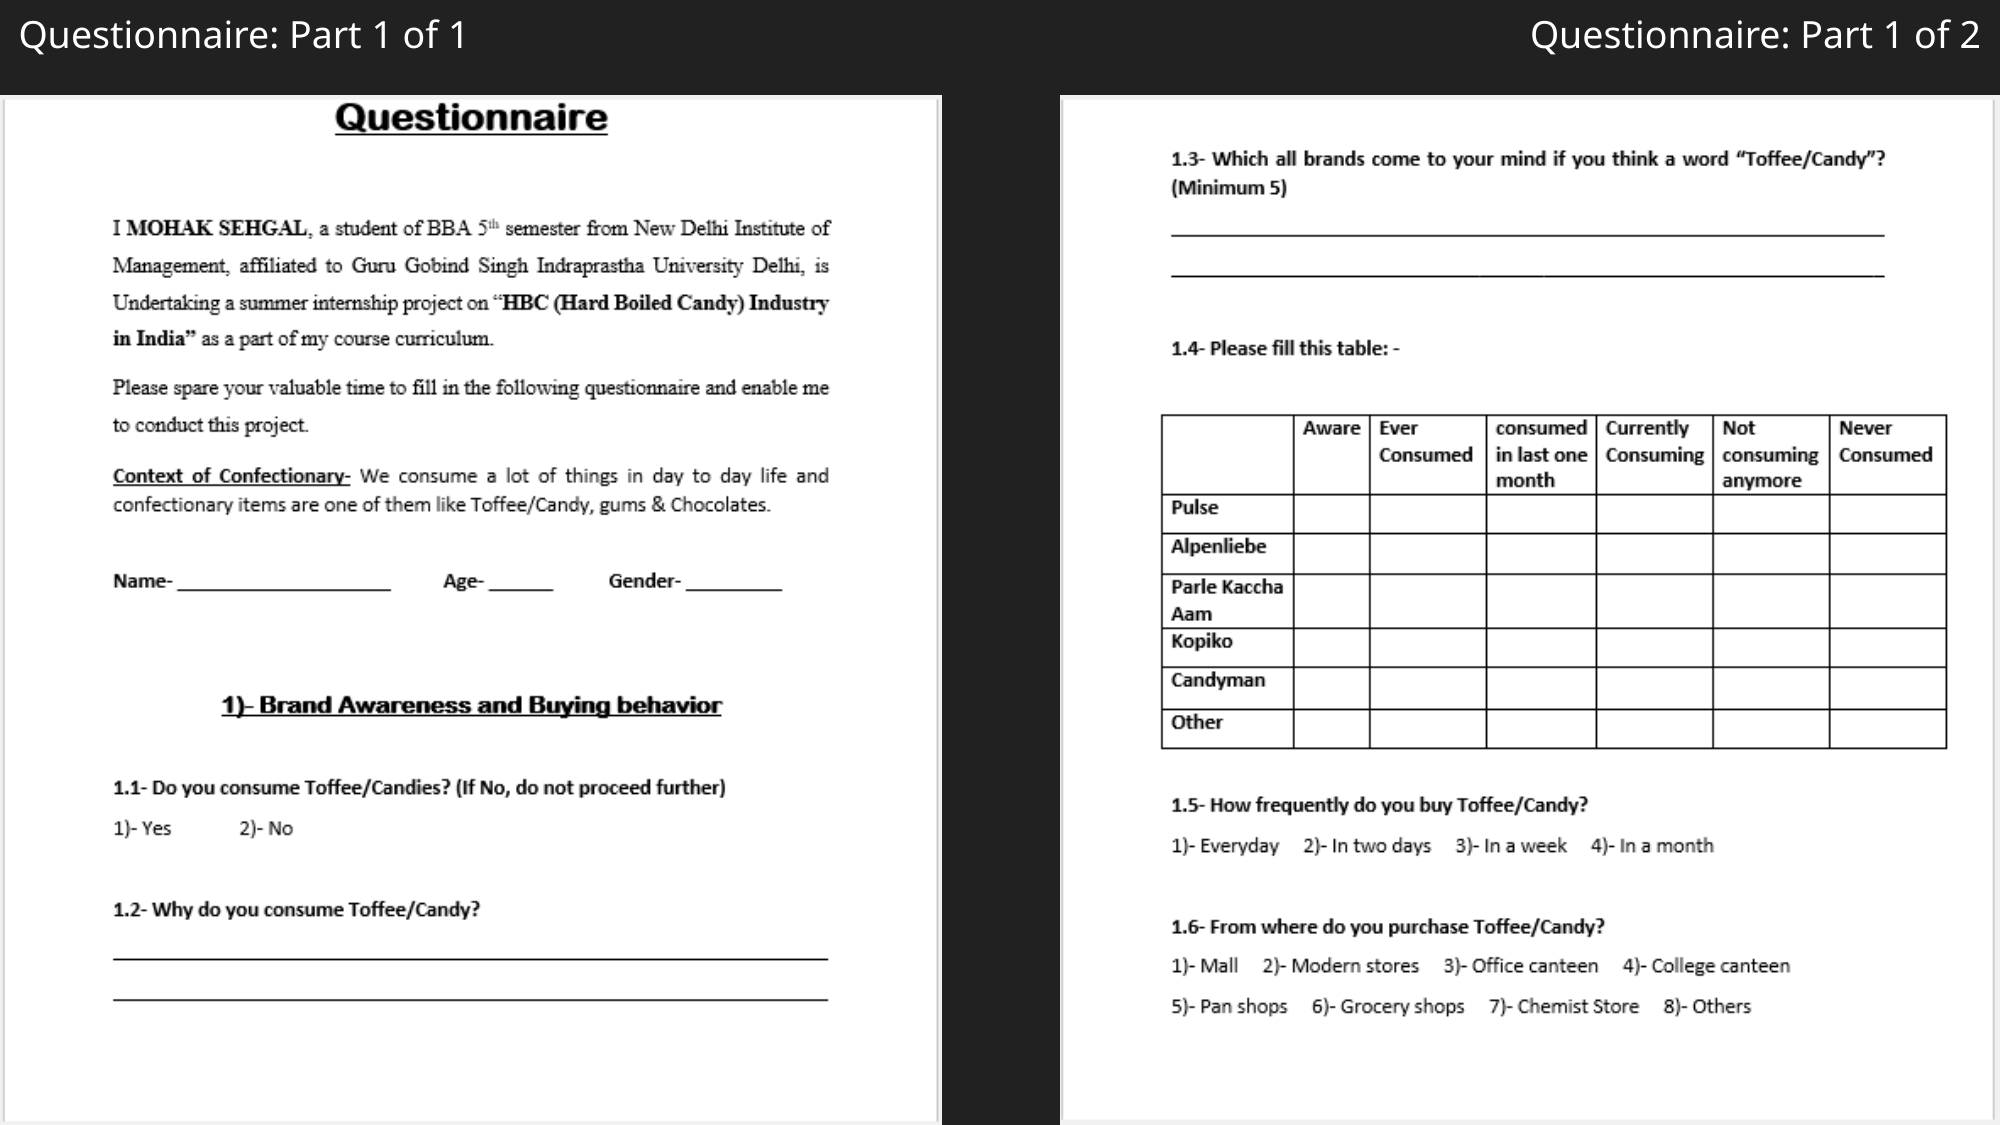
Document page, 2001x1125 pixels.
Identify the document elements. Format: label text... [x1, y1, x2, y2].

picture [1059, 95, 2000, 1125]
text_box Questionnaire: Part 1 of 2 [1510, 0, 2000, 68]
picture [0, 95, 942, 1125]
text_box Questionnaire: Part 1 of 1 [0, 0, 490, 68]
